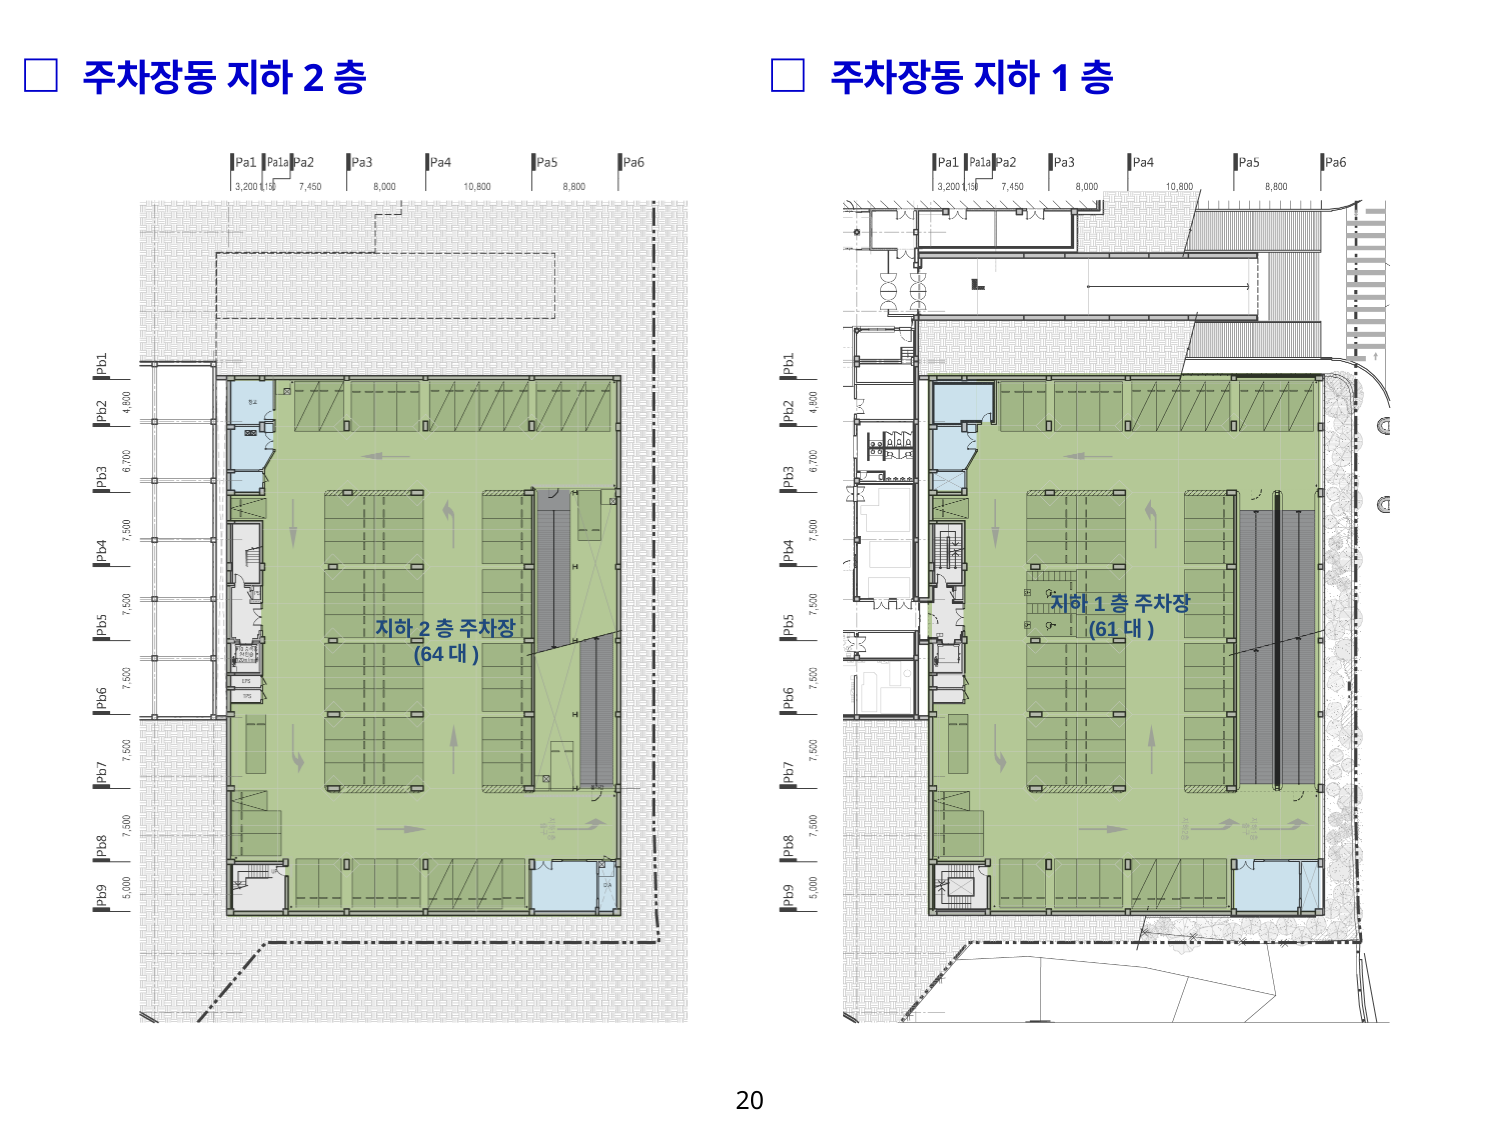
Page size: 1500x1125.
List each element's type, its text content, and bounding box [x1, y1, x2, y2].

picture [842, 0, 1500, 1125]
text_box □ 주차장동 지하1층 [825, 50, 837, 101]
picture [0, 0, 822, 1125]
